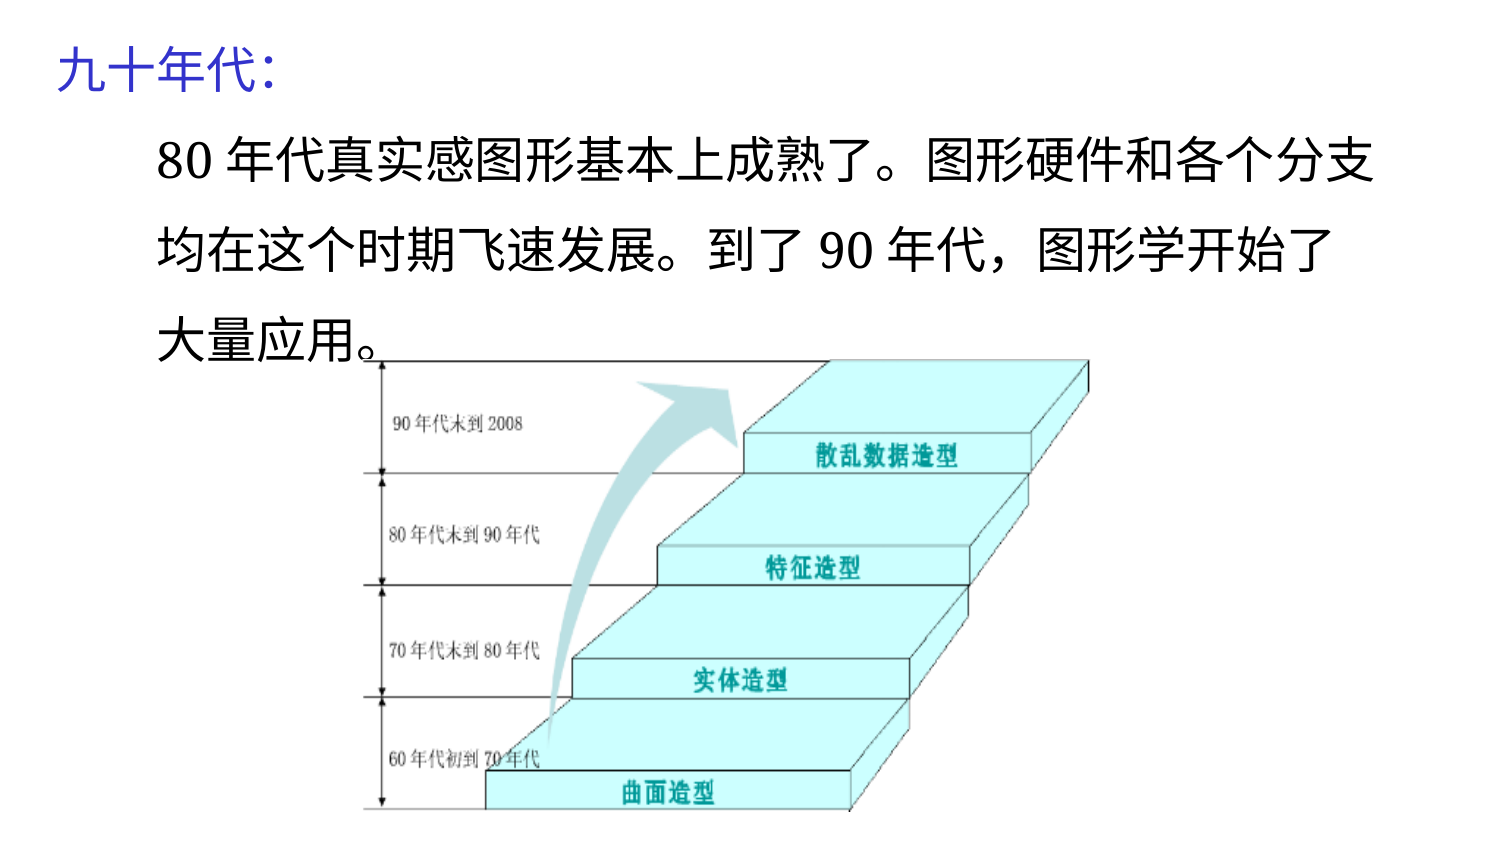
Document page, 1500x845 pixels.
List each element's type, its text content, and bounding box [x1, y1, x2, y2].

text_box [362, 359, 1091, 812]
text_box 九十年代： 80年代真实感图形基本上成熟了。图形硬件和各个分支均在这个时期飞速发展。到了90年代，图形学开始了大量应用。 [54, 36, 1388, 369]
